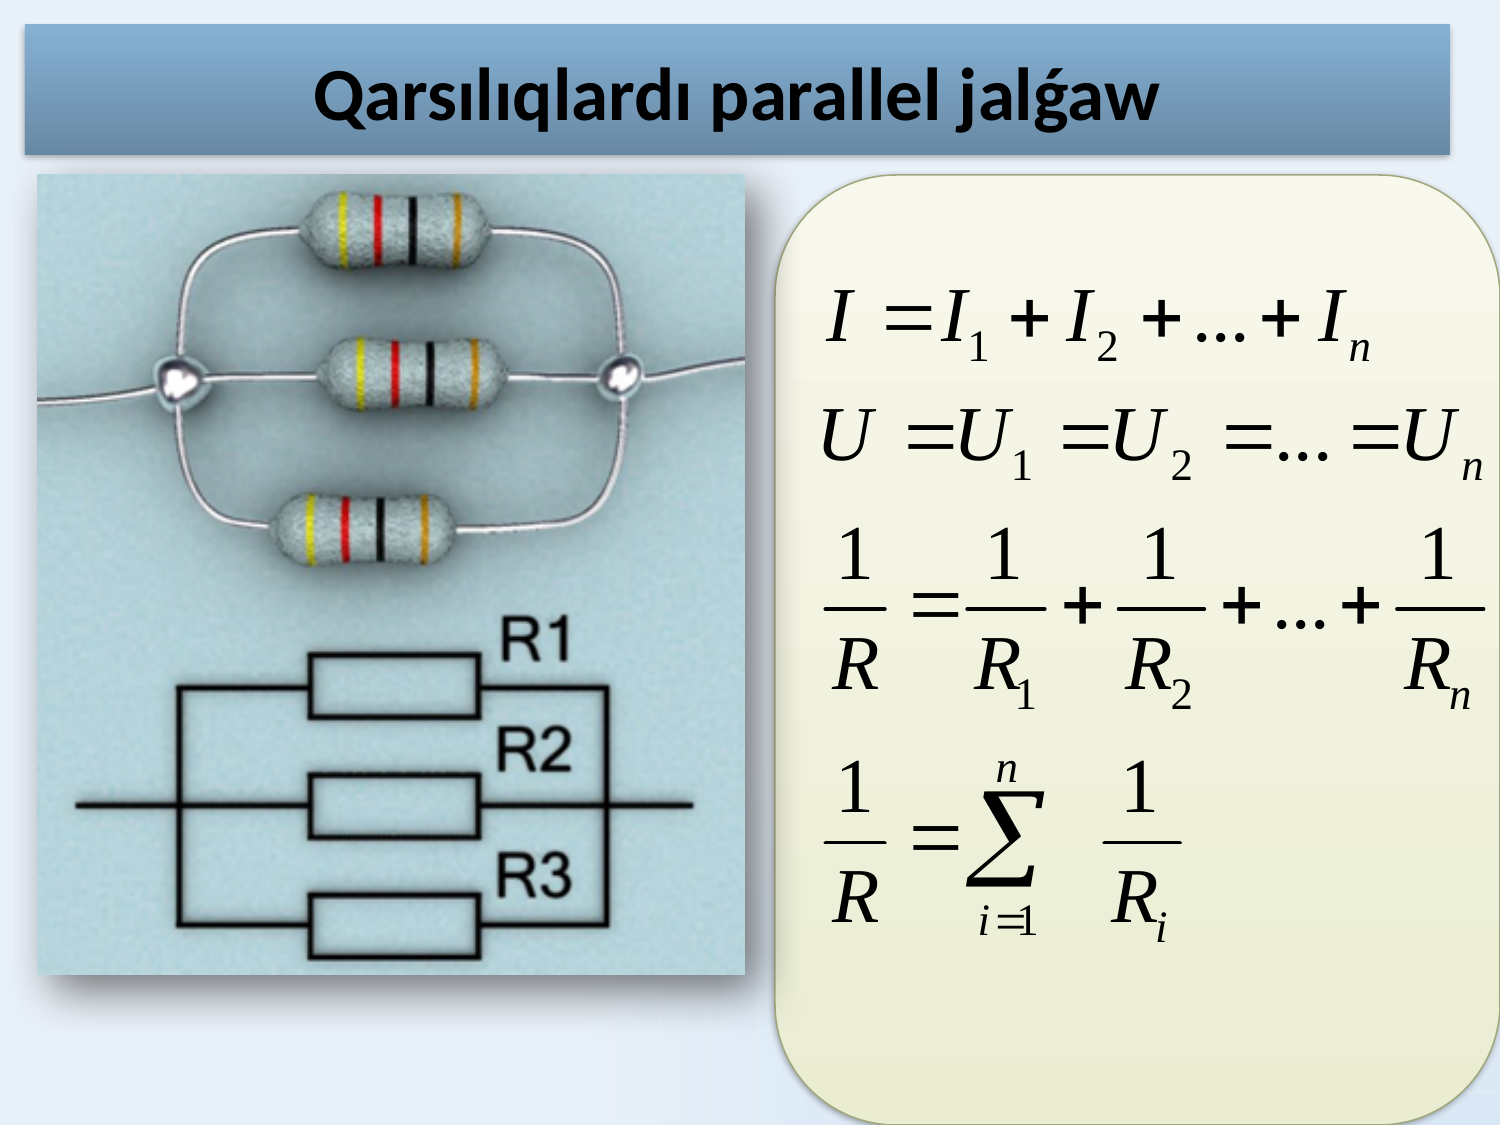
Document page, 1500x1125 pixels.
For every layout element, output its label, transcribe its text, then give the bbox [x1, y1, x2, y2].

title Qarsılıqlardı parallel jalǵaw [24, 75, 1450, 155]
text_box [0, 1, 1500, 75]
text_box [774, 174, 1500, 1125]
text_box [812, 262, 1500, 963]
picture [37, 174, 746, 976]
